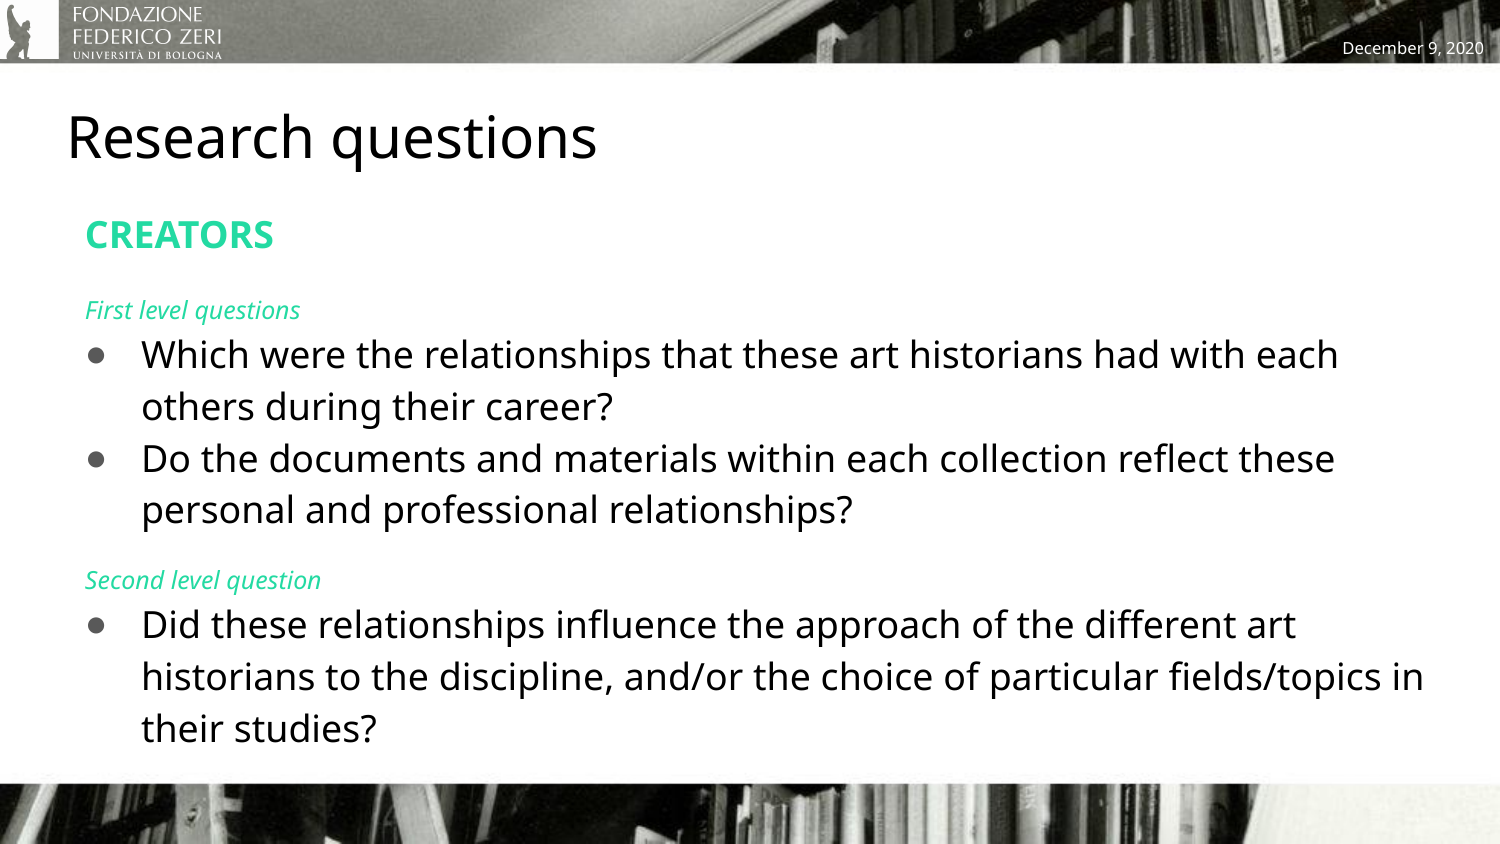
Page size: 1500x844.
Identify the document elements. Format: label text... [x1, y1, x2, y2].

list CREATORS First level questions Which were the relationships that these art historians had with each others during their career? Do the documents and materials within each collection reflect these personal and professional relationships? Second level question Did these relationships influence the approach of the different art historians to the discipline, and/or the choice of particular fields/topics in their studies? [51, 189, 1449, 750]
picture [0, 0, 1500, 844]
text_box December 9, 2020 [1149, 20, 1500, 62]
title Research questions [51, 85, 1449, 180]
